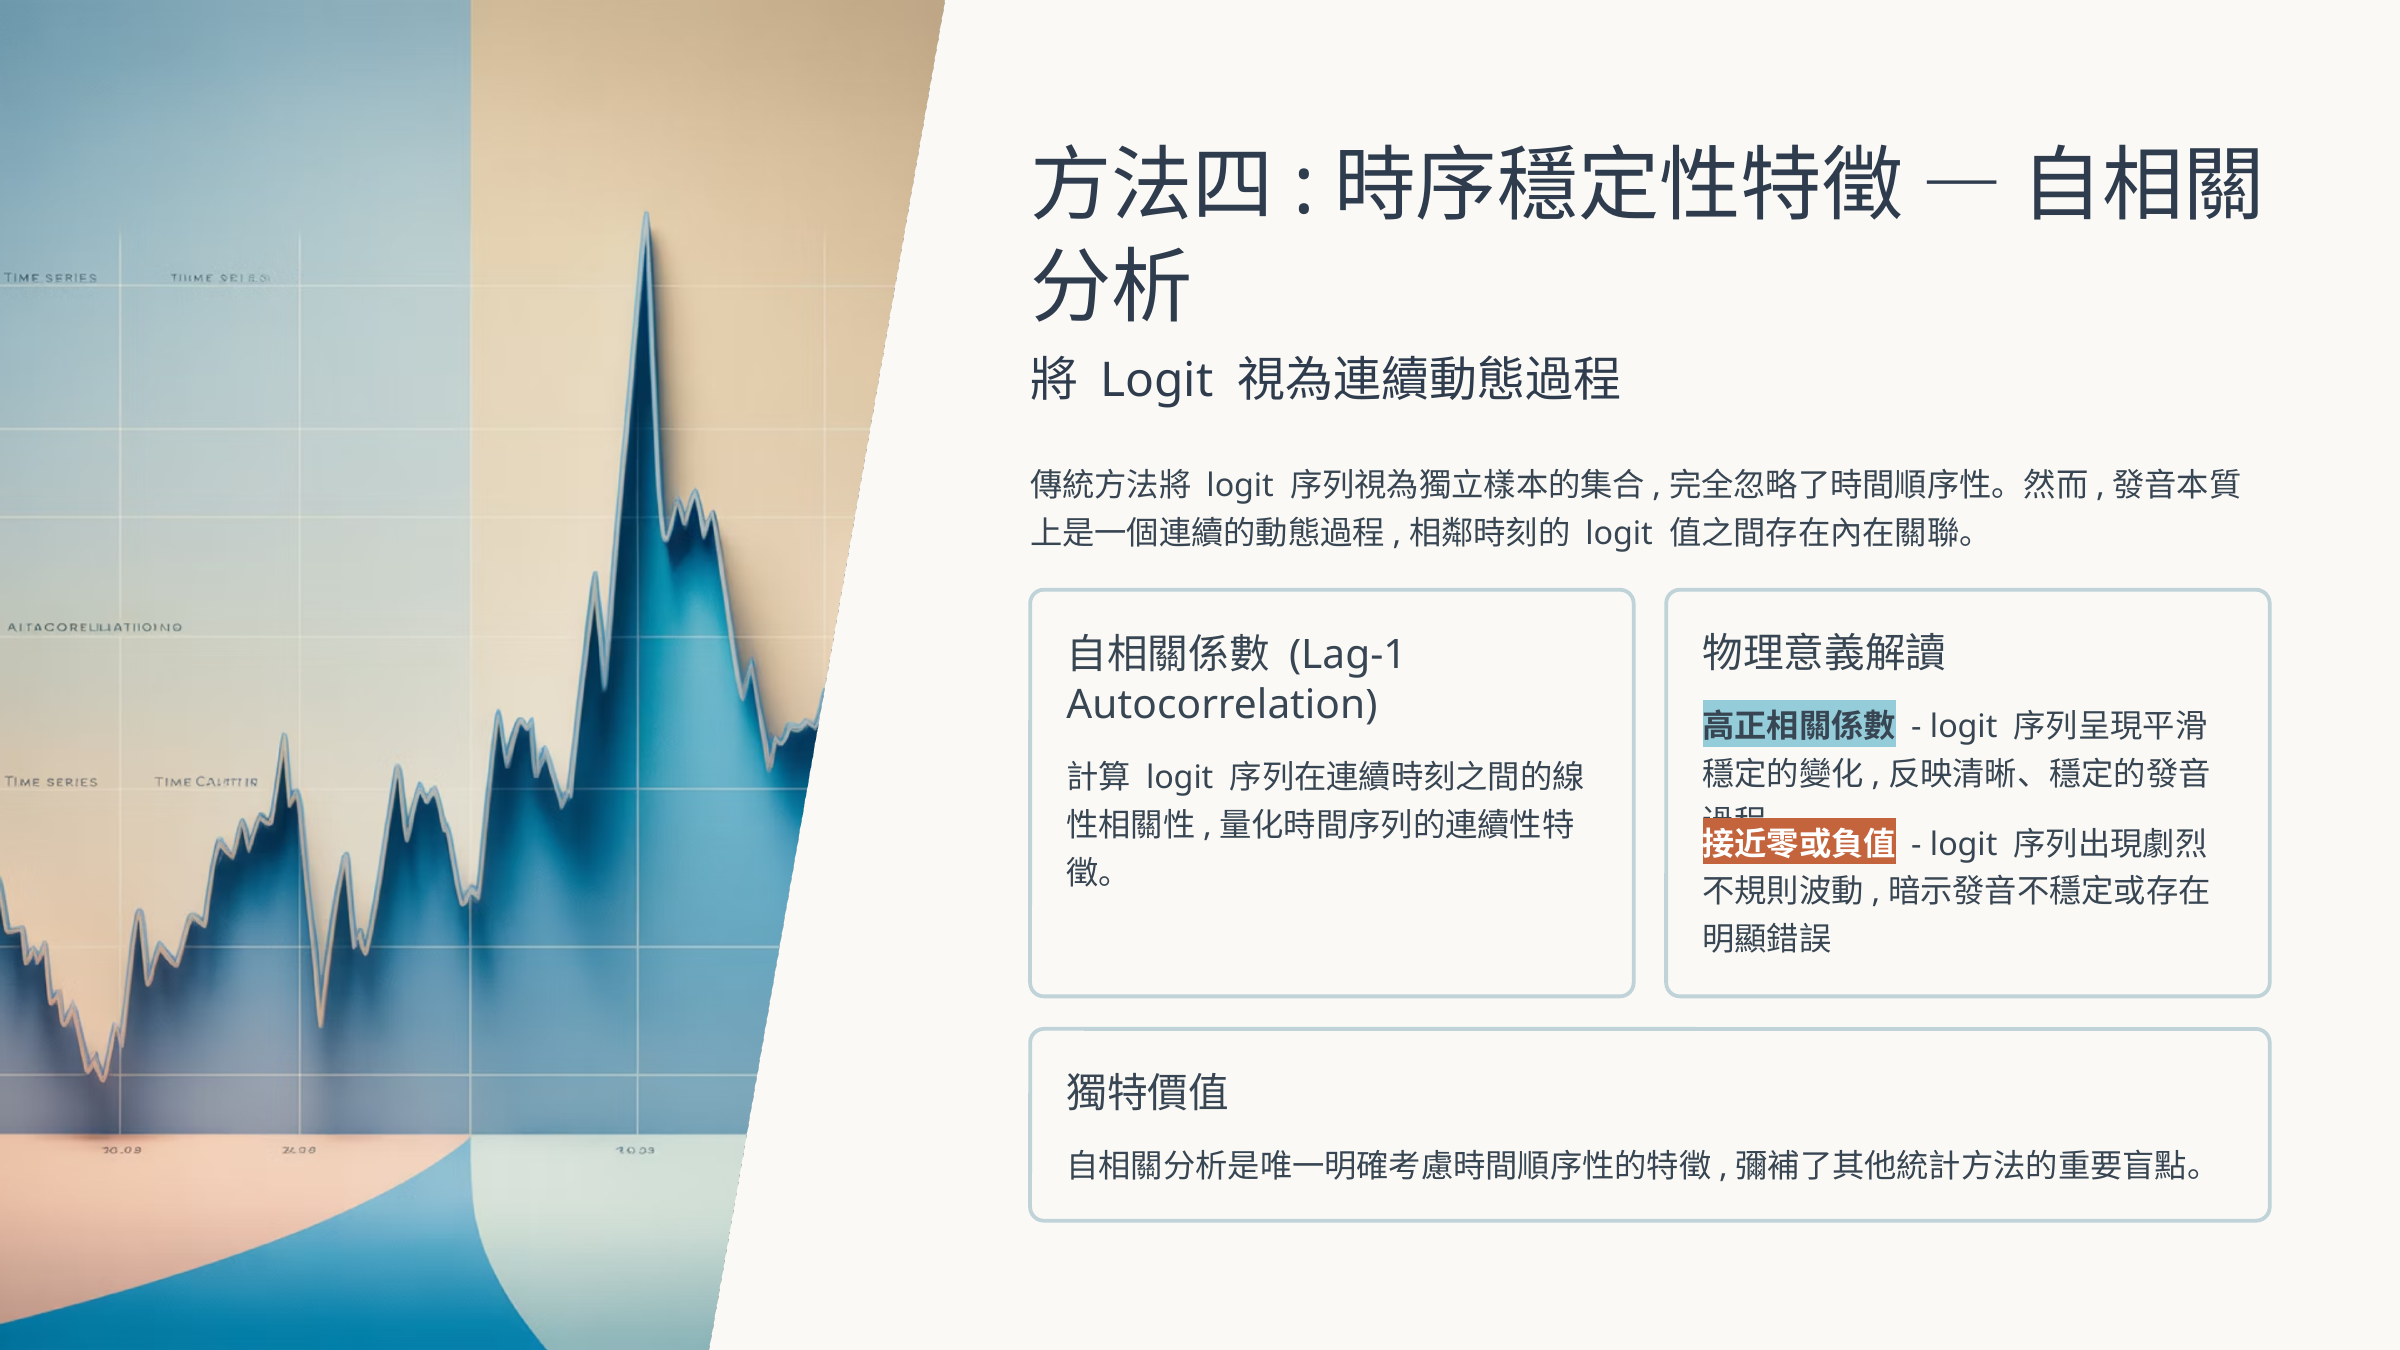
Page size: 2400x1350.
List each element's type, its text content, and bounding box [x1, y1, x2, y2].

text_box 自相關係數 (Lag-1 Autocorrelation) [1066, 626, 1598, 728]
text_box 自相關分析是唯一明確考慮時間順序性的特徵,彌補了其他統計方法的重要盲點。 [1066, 1135, 2234, 1185]
text_box 高正相關係數 - logit 序列呈現平滑穩定的變化,反映清晰、穩定的發音過程 [1702, 696, 2234, 795]
text_box 獨特價值 [1066, 1065, 1474, 1117]
text_box 將 Logit 視為連續動態過程 [1030, 345, 1611, 407]
text_box 物理意義解讀 [1702, 626, 2110, 677]
text_box 計算 logit 序列在連續時刻之間的線性相關性,量化時間序列的連續性特徵。 [1066, 747, 1598, 894]
picture [0, 0, 945, 1350]
text_box [1030, 589, 1634, 997]
text_box 接近零或負值 - logit 序列出現劇烈不規則波動,暗示發音不穩定或存在明顯錯誤 [1702, 813, 2234, 961]
text_box 傳統方法將 logit 序列視為獨立樣本的集合,完全忽略了時間順序性。然而,發音本質上是一個連續的動態過程,相鄰時刻的 logit 值之間存在內在關聯。 [1030, 455, 2270, 554]
text_box [1030, 1028, 2270, 1221]
text_box [1666, 589, 2270, 997]
text_box 方法四:時序穩定性特徵 — 自相關分析 [1030, 129, 2270, 333]
